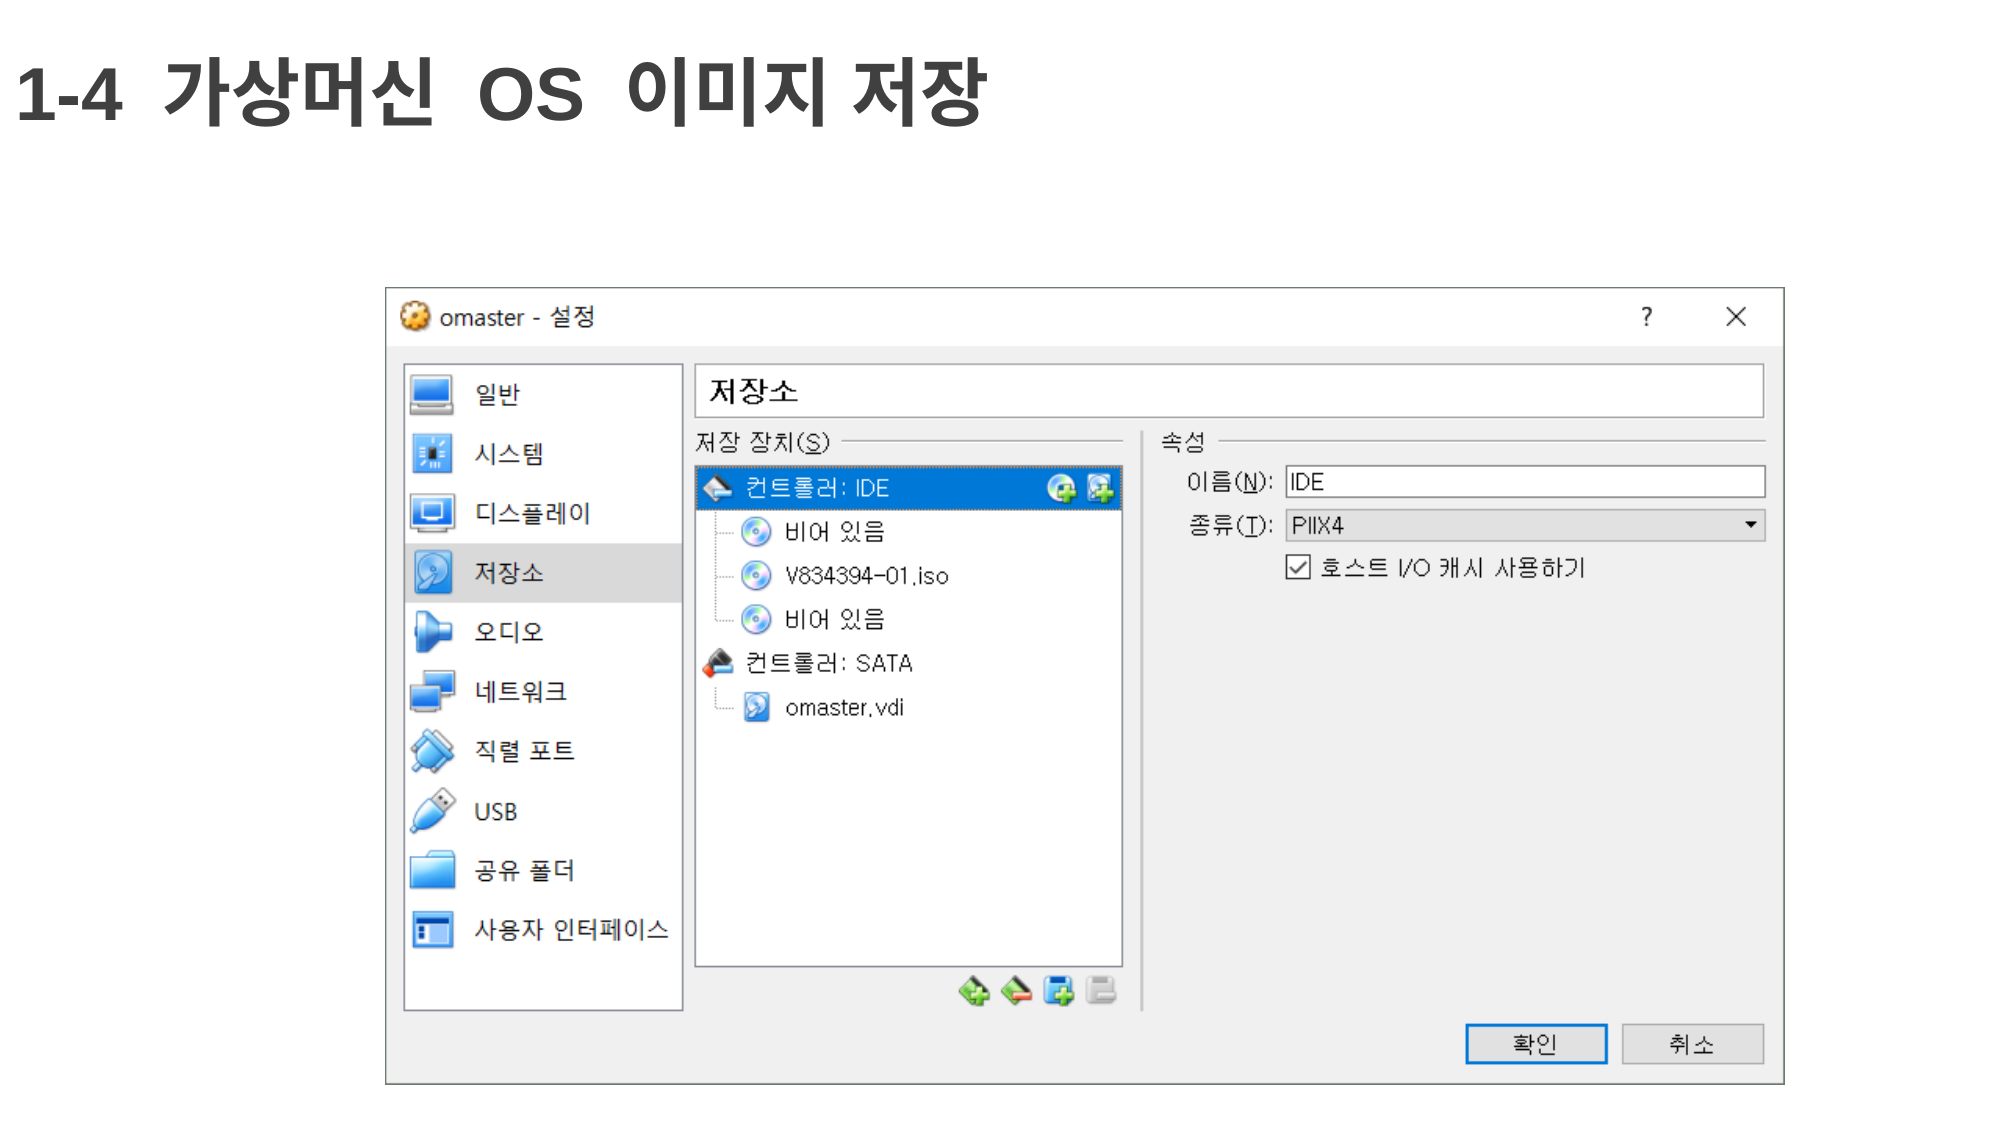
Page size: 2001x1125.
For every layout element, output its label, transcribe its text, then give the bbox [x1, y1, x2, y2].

picture [385, 287, 1785, 1085]
text_box 1-4 가상머신 OS 이미지 저장 [0, 2, 2000, 179]
